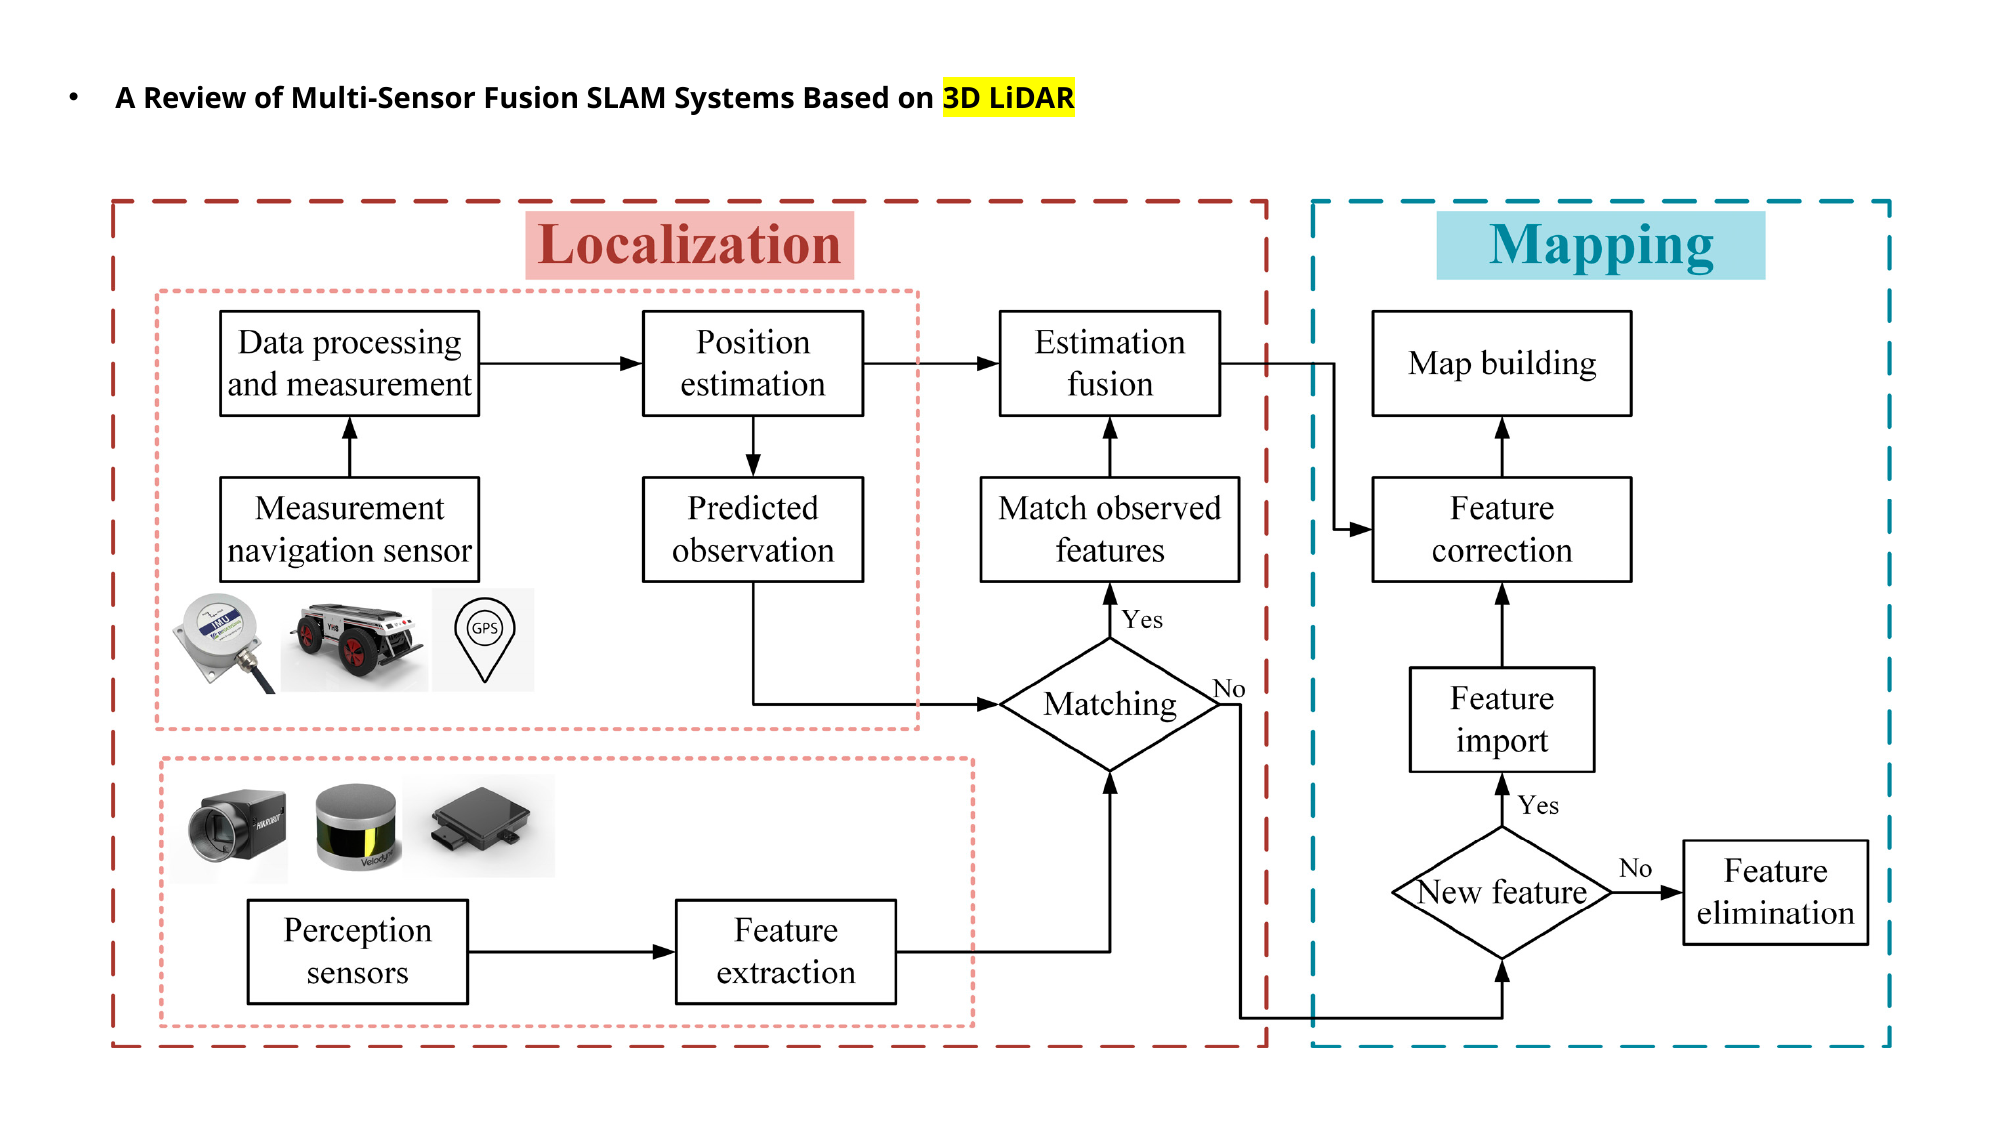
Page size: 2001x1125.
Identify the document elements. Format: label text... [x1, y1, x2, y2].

text_box A Review of Multi-Sensor Fusion SLAM Systems Based on 3D LiDAR [53, 20, 1903, 138]
picture [92, 187, 1908, 1061]
